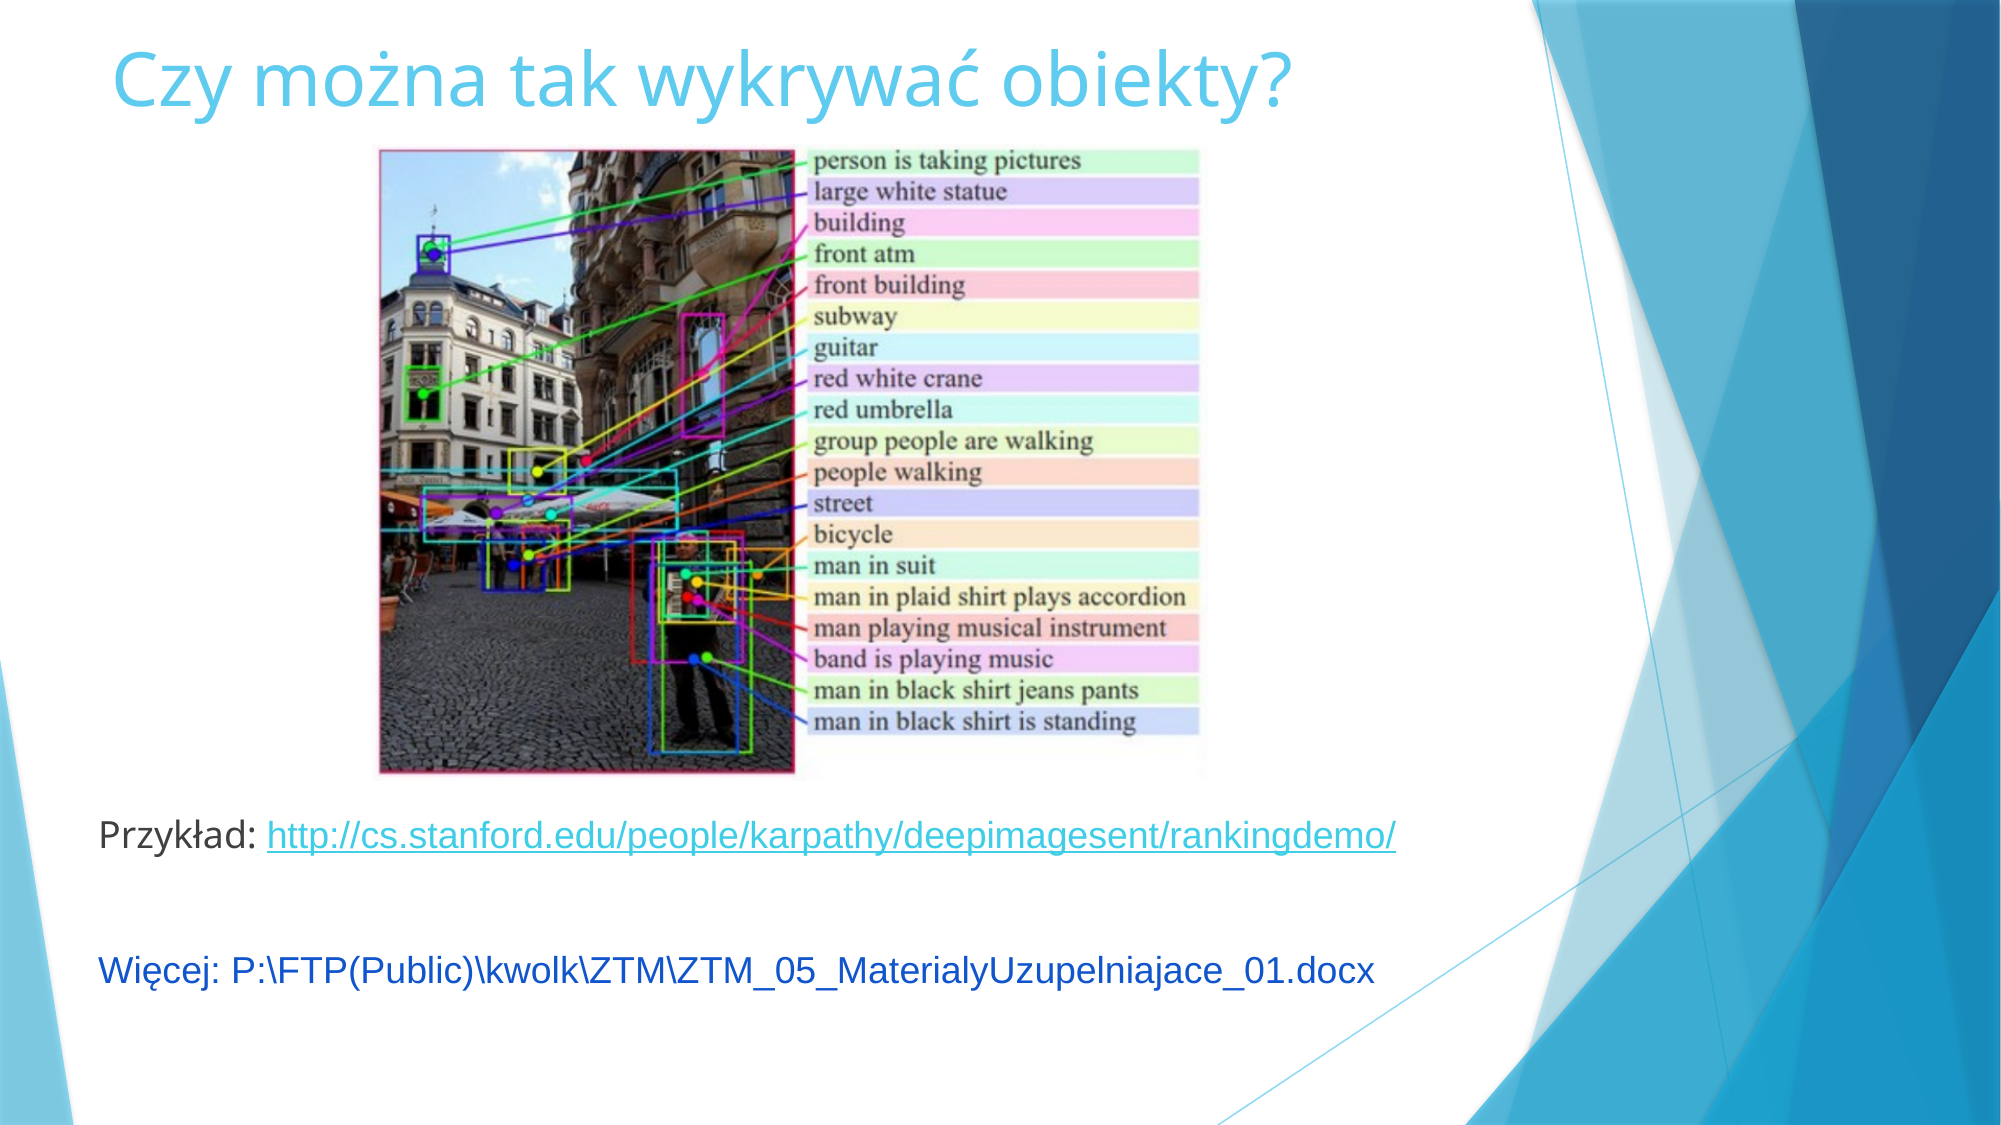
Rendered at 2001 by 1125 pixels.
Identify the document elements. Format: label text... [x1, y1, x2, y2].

title Czy można tak wykrywać obiekty? [96, 24, 1507, 241]
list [371, 143, 1208, 782]
text_box Przykład: http://cs.stanford.edu/people/karpathy/deepimagesent/rankingdemo/ Więcej: P:\FTP(Public)\kwolk\ZTM\ZTM_05_MaterialyUzupelniajace_01.docx [83, 781, 1430, 999]
